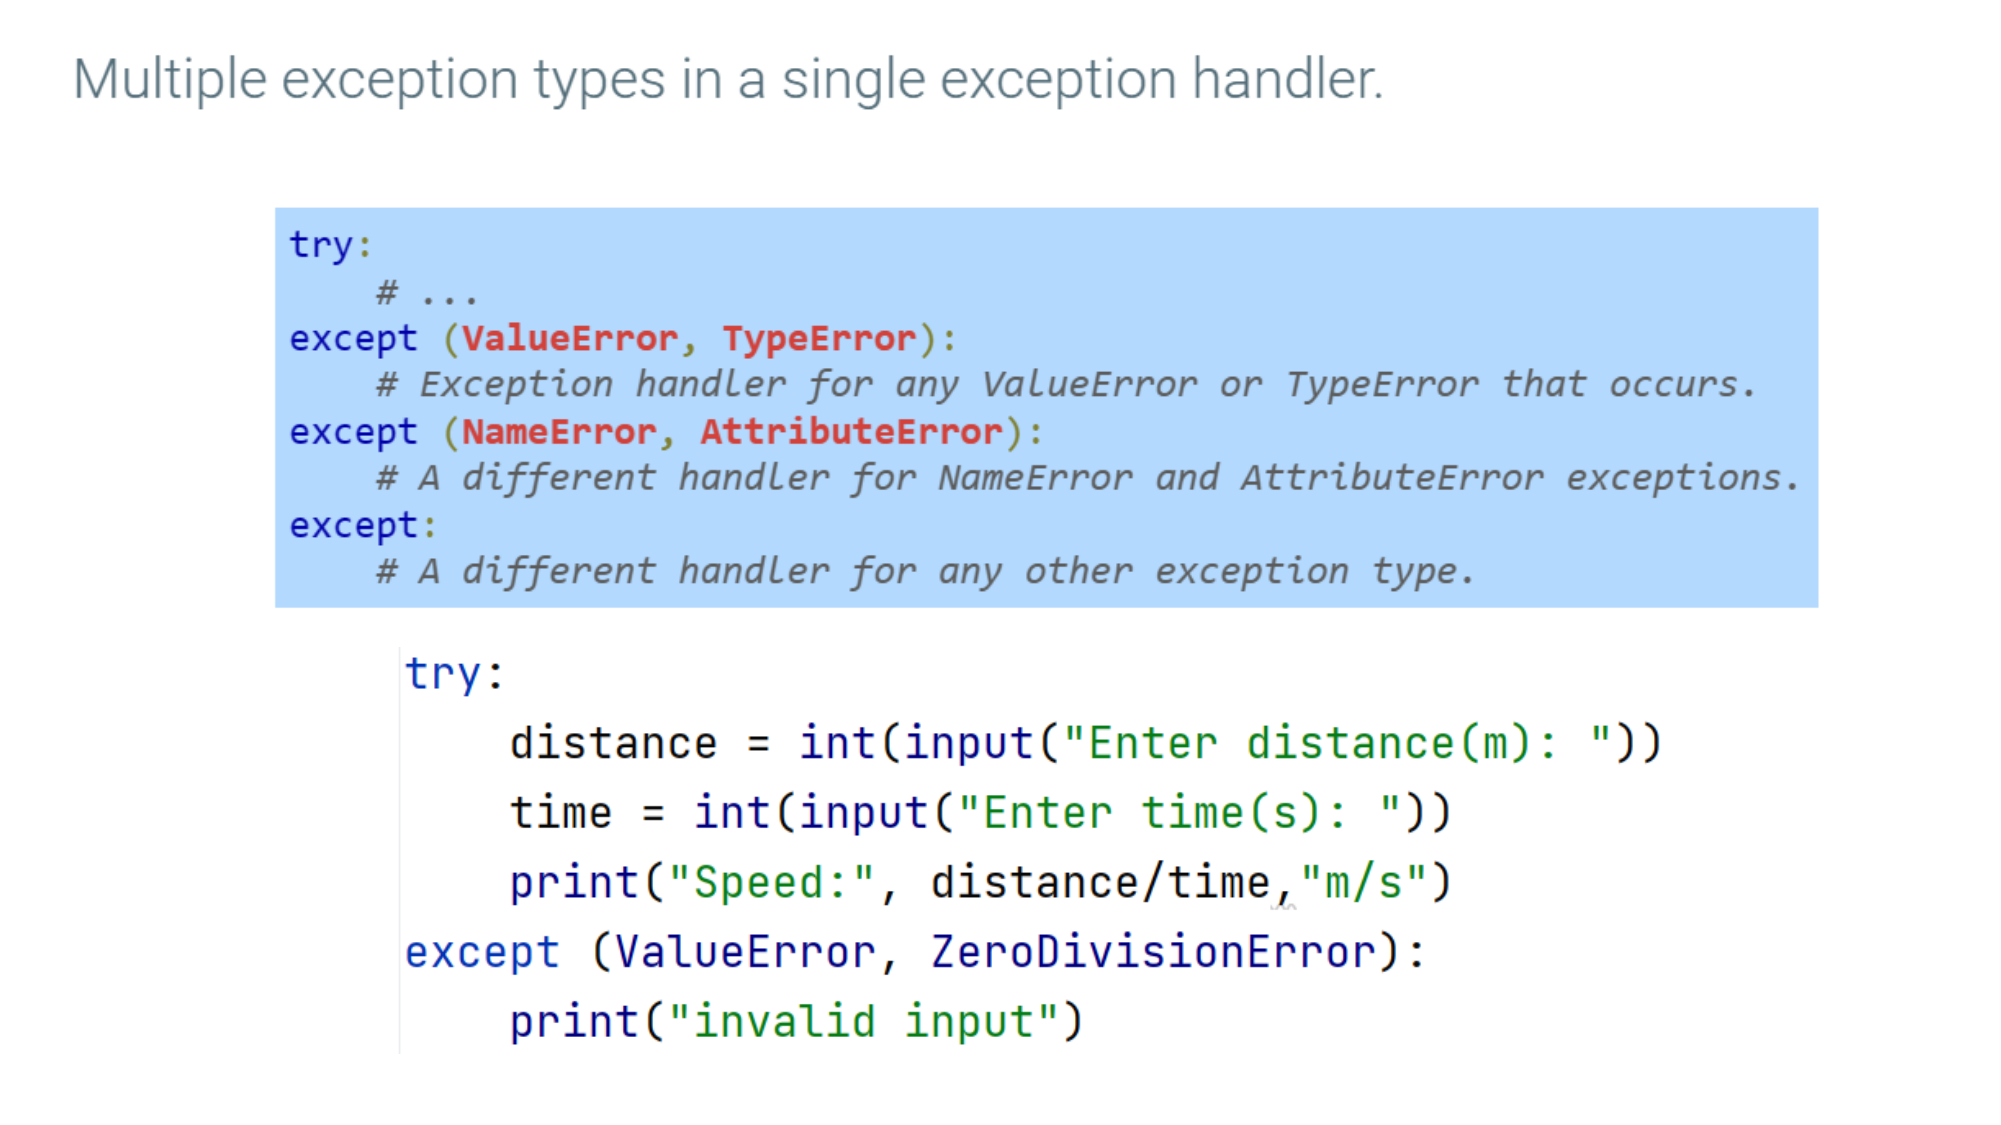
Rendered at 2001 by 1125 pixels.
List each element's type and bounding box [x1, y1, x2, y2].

picture [66, 49, 1827, 613]
picture [396, 647, 1667, 1054]
